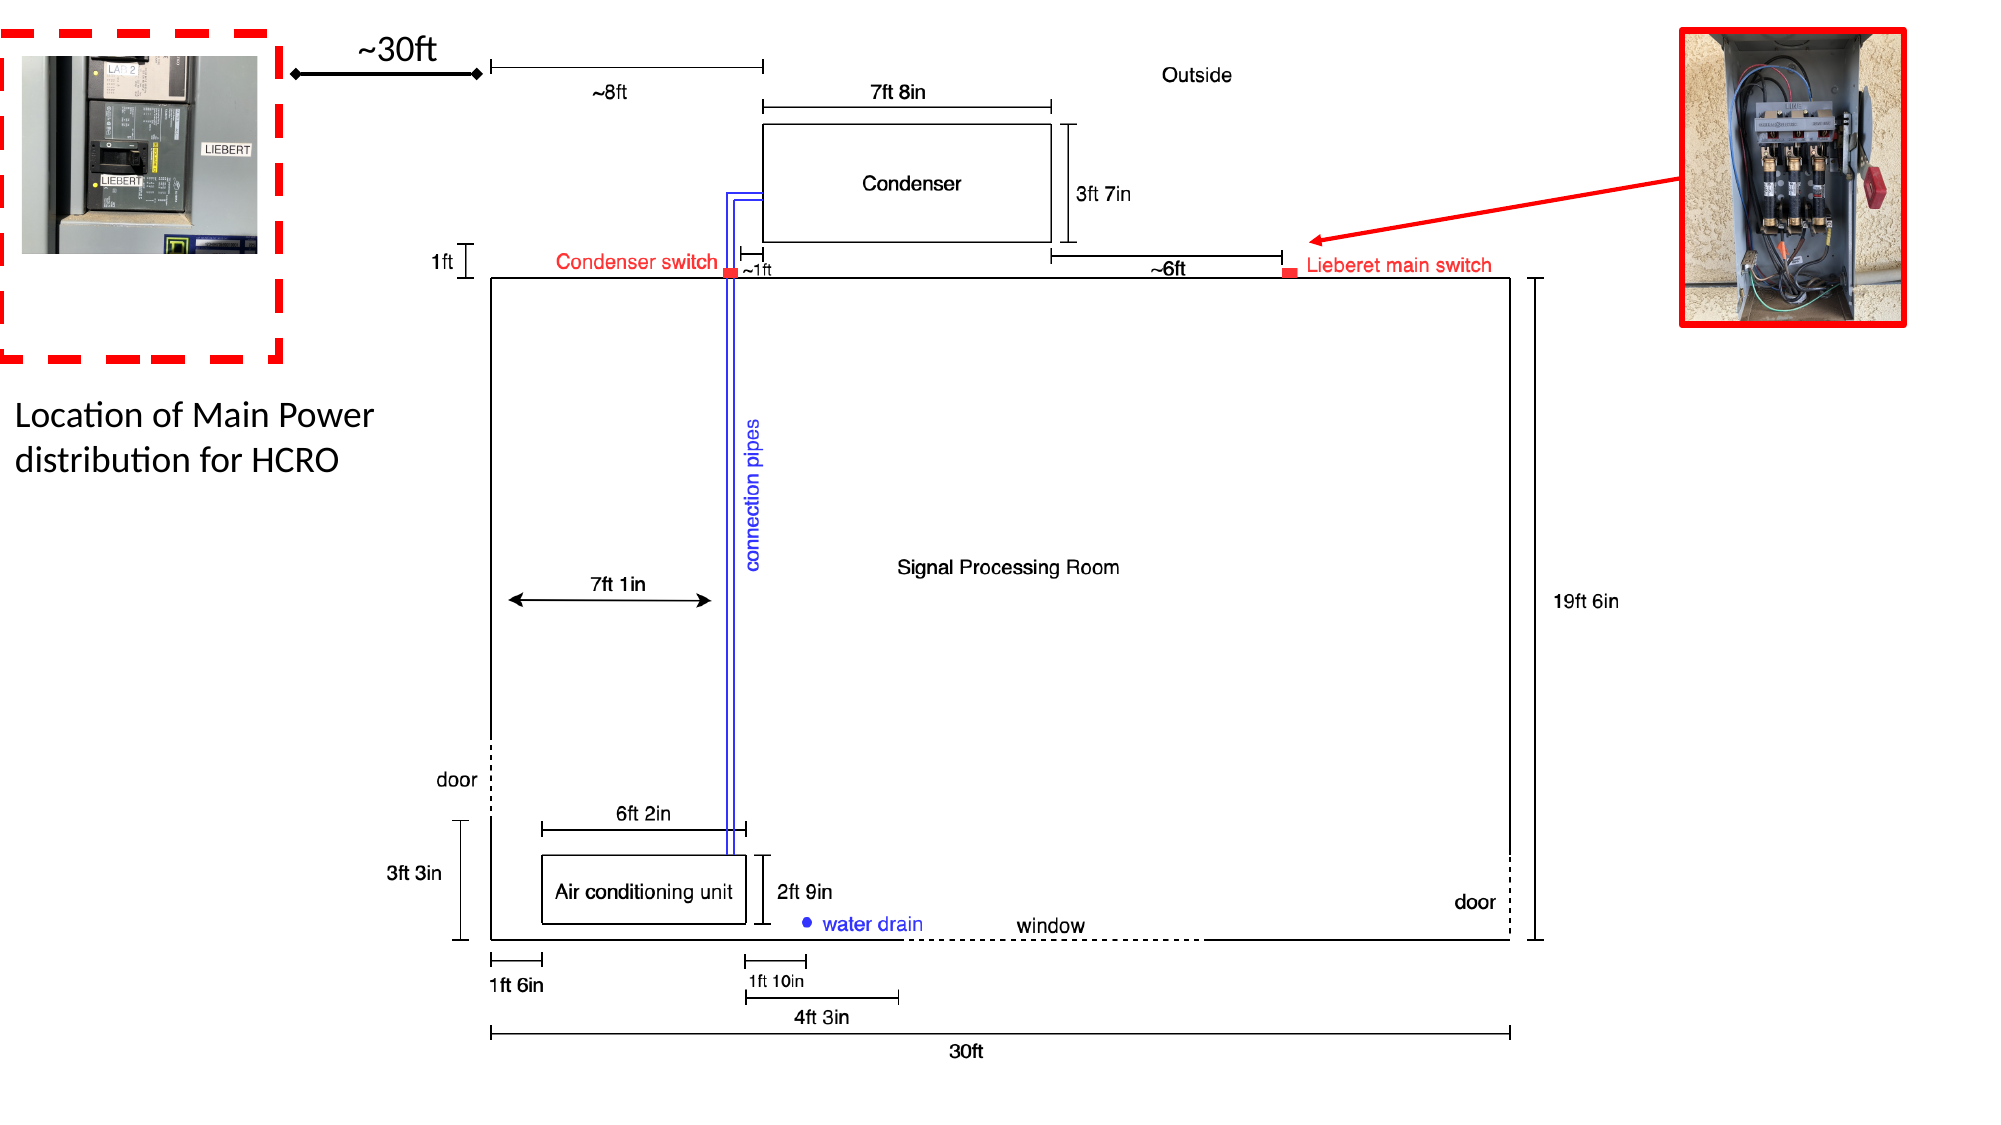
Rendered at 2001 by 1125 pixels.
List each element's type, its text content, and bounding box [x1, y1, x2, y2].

text_box [0, 33, 280, 361]
picture [1684, 33, 1901, 322]
text_box ~30ft [343, 16, 463, 73]
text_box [1308, 177, 1685, 243]
picture [21, 56, 258, 255]
picture [371, 56, 1629, 1069]
text_box Location of Main Power distribution for HCRO [0, 382, 371, 488]
